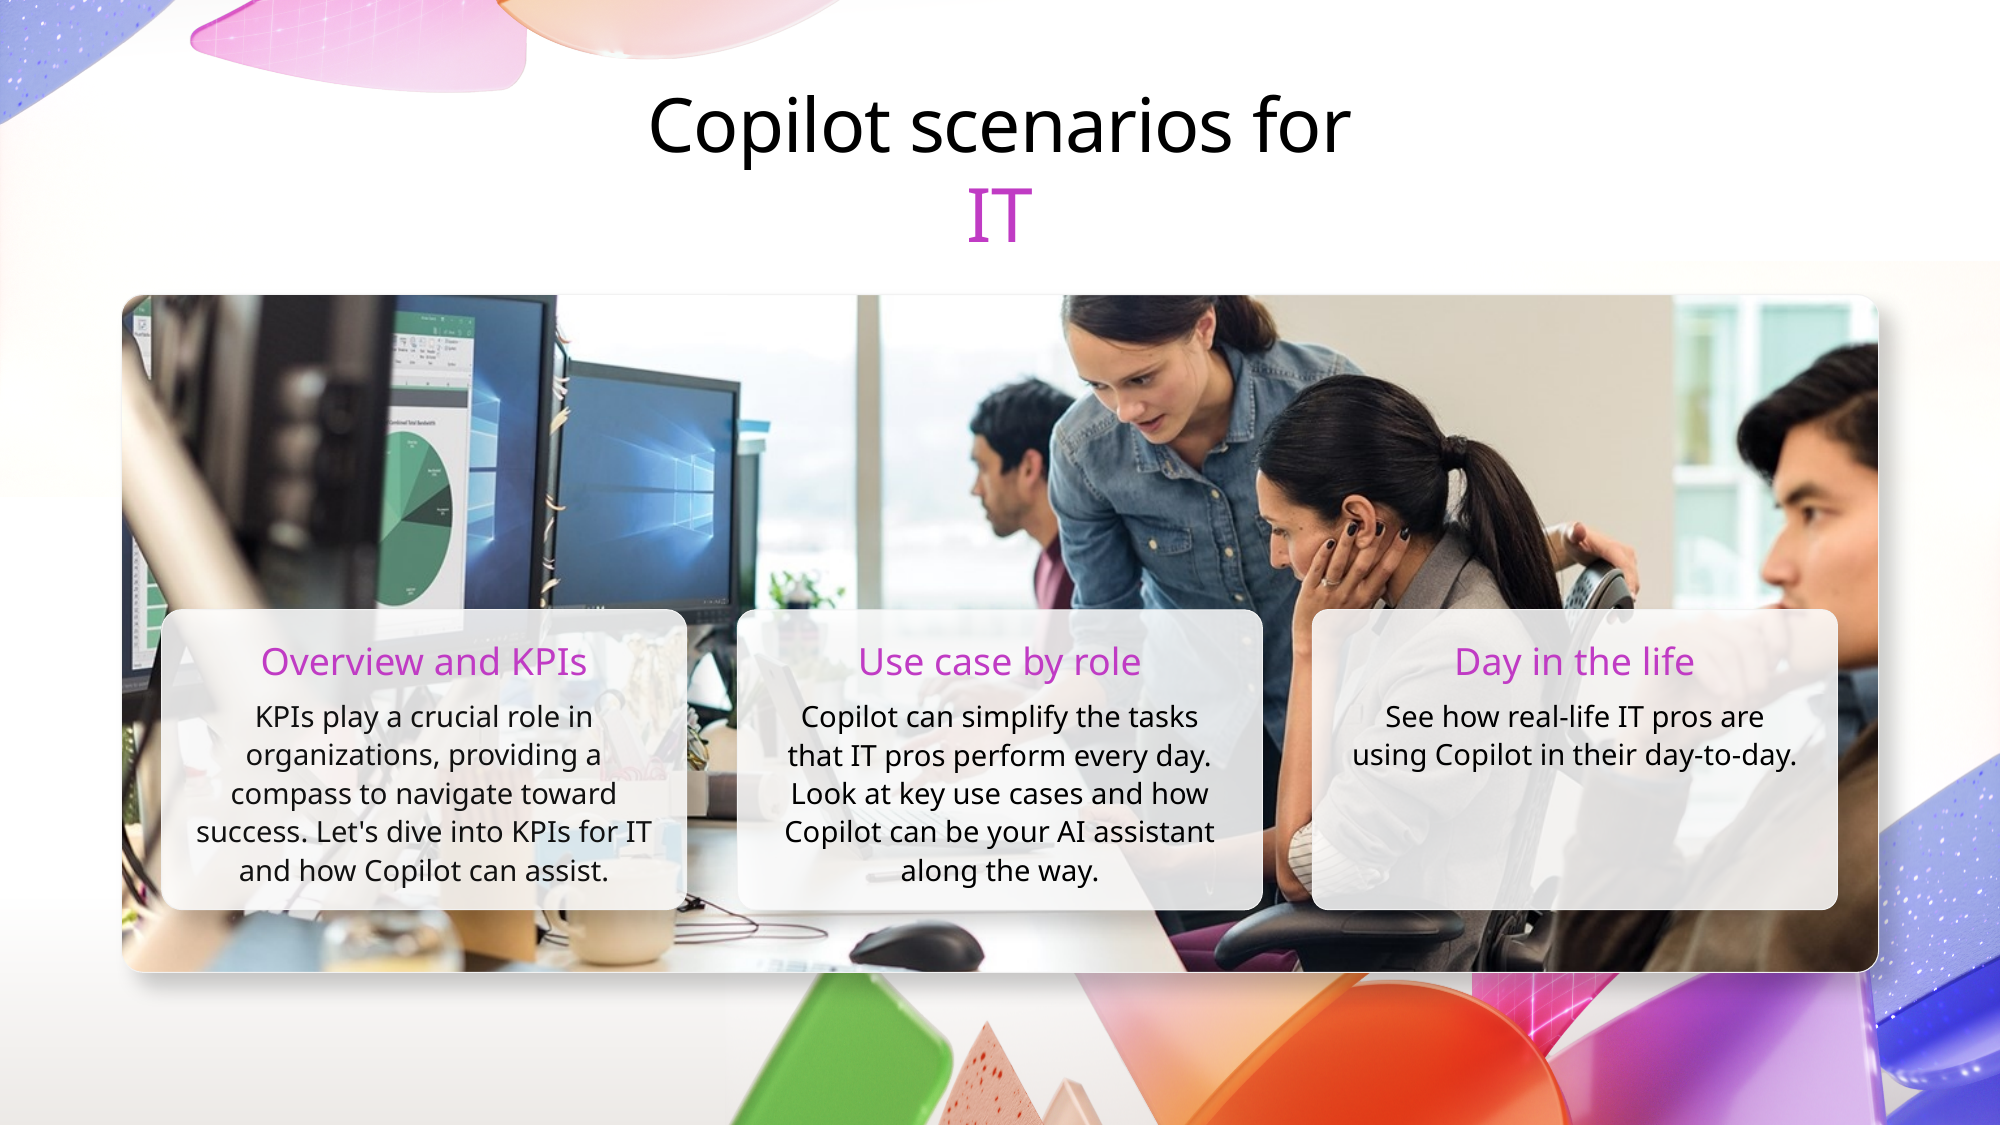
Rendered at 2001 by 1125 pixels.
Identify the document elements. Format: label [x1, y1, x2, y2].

text_box [0, 0, 2000, 1125]
picture [121, 294, 1879, 973]
